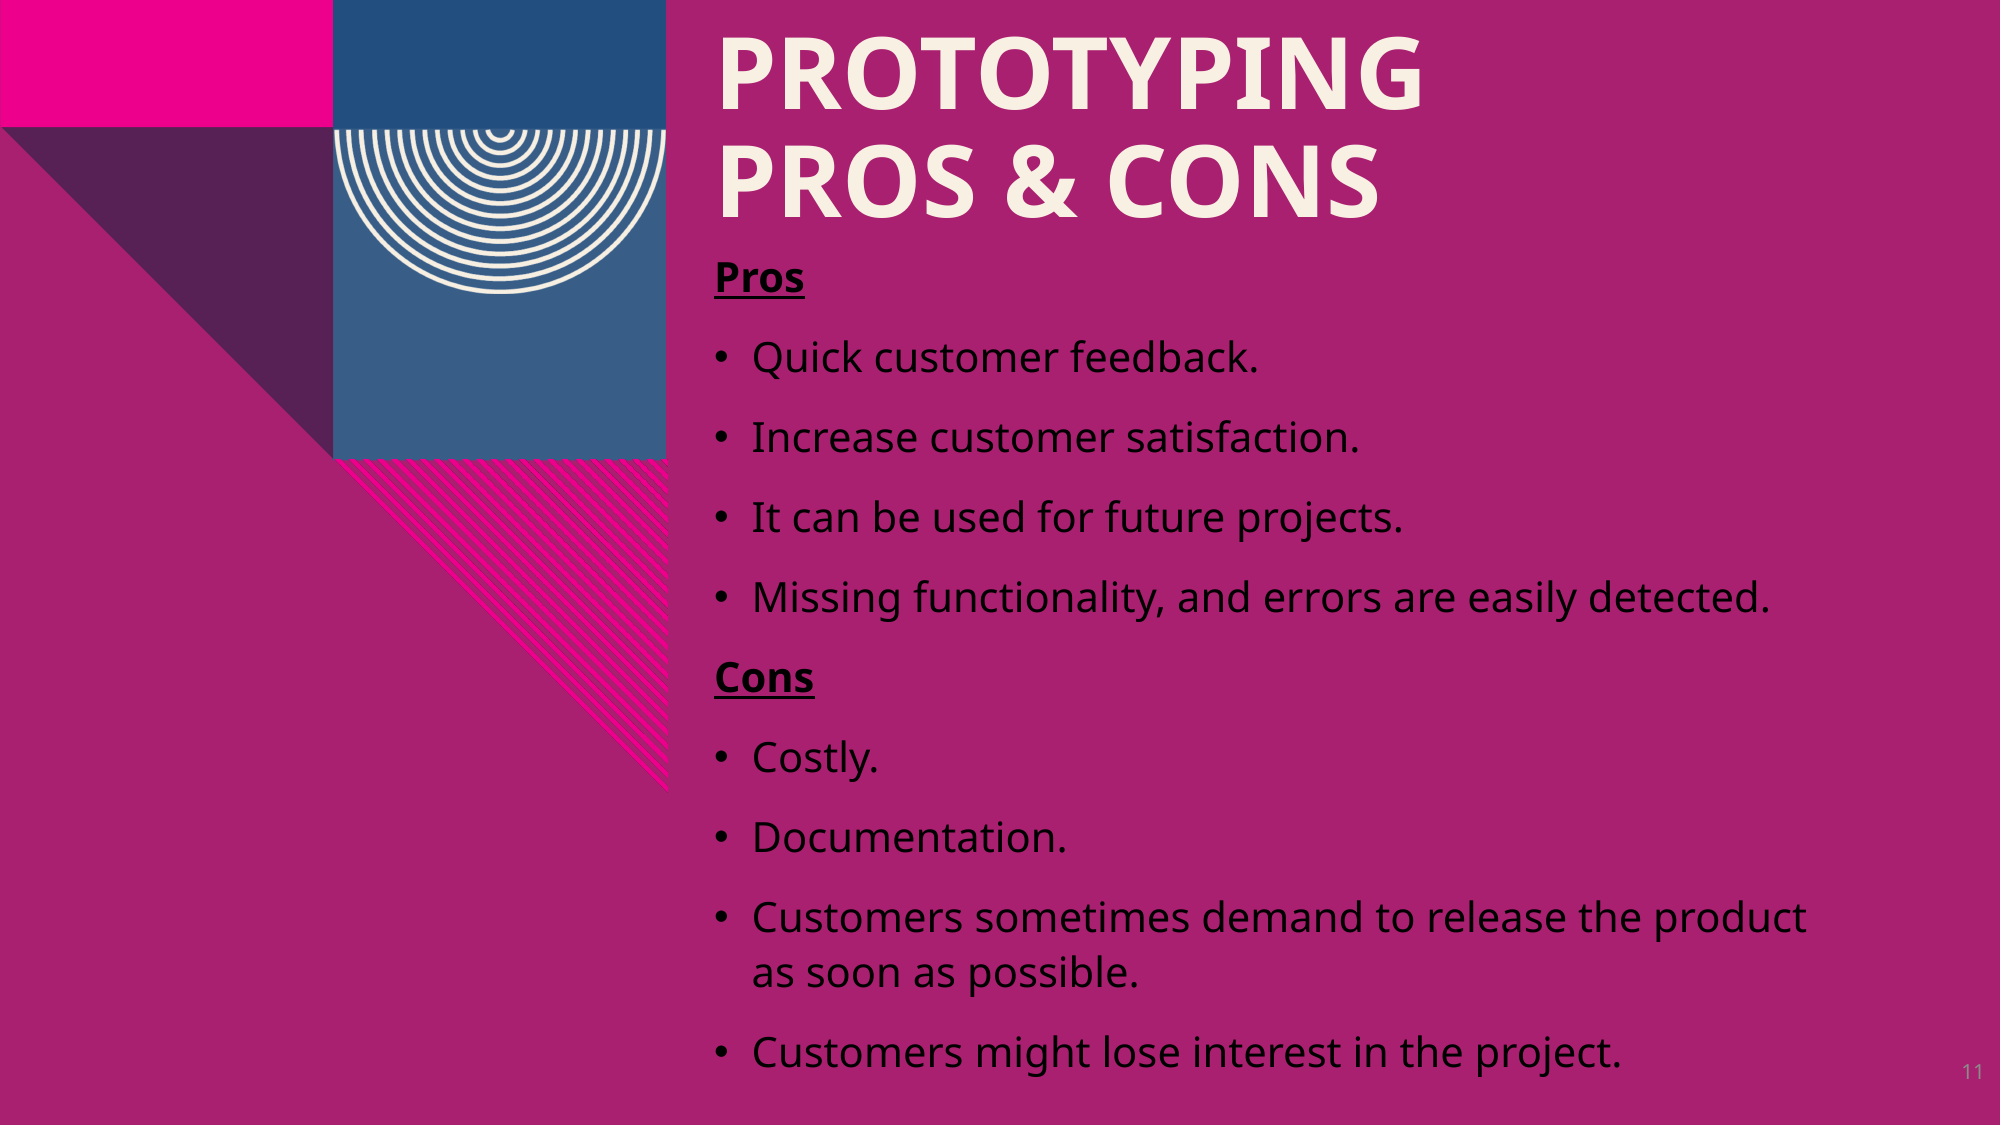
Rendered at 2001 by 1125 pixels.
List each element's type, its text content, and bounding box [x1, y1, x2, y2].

list Pros Quick customer feedback. Increase customer satisfaction. It can be used for future projects. Missing functionality, and errors are easily detected. Cons Costly. Documentation. Customers sometimes demand to release the product as soon as possible. Customers might lose interest in the project. [699, 238, 2000, 1125]
picture [334, 459, 668, 793]
title prototyping pros & cons [699, 0, 1781, 238]
picture [335, 130, 666, 294]
slide_number 11 [1925, 1042, 2000, 1103]
